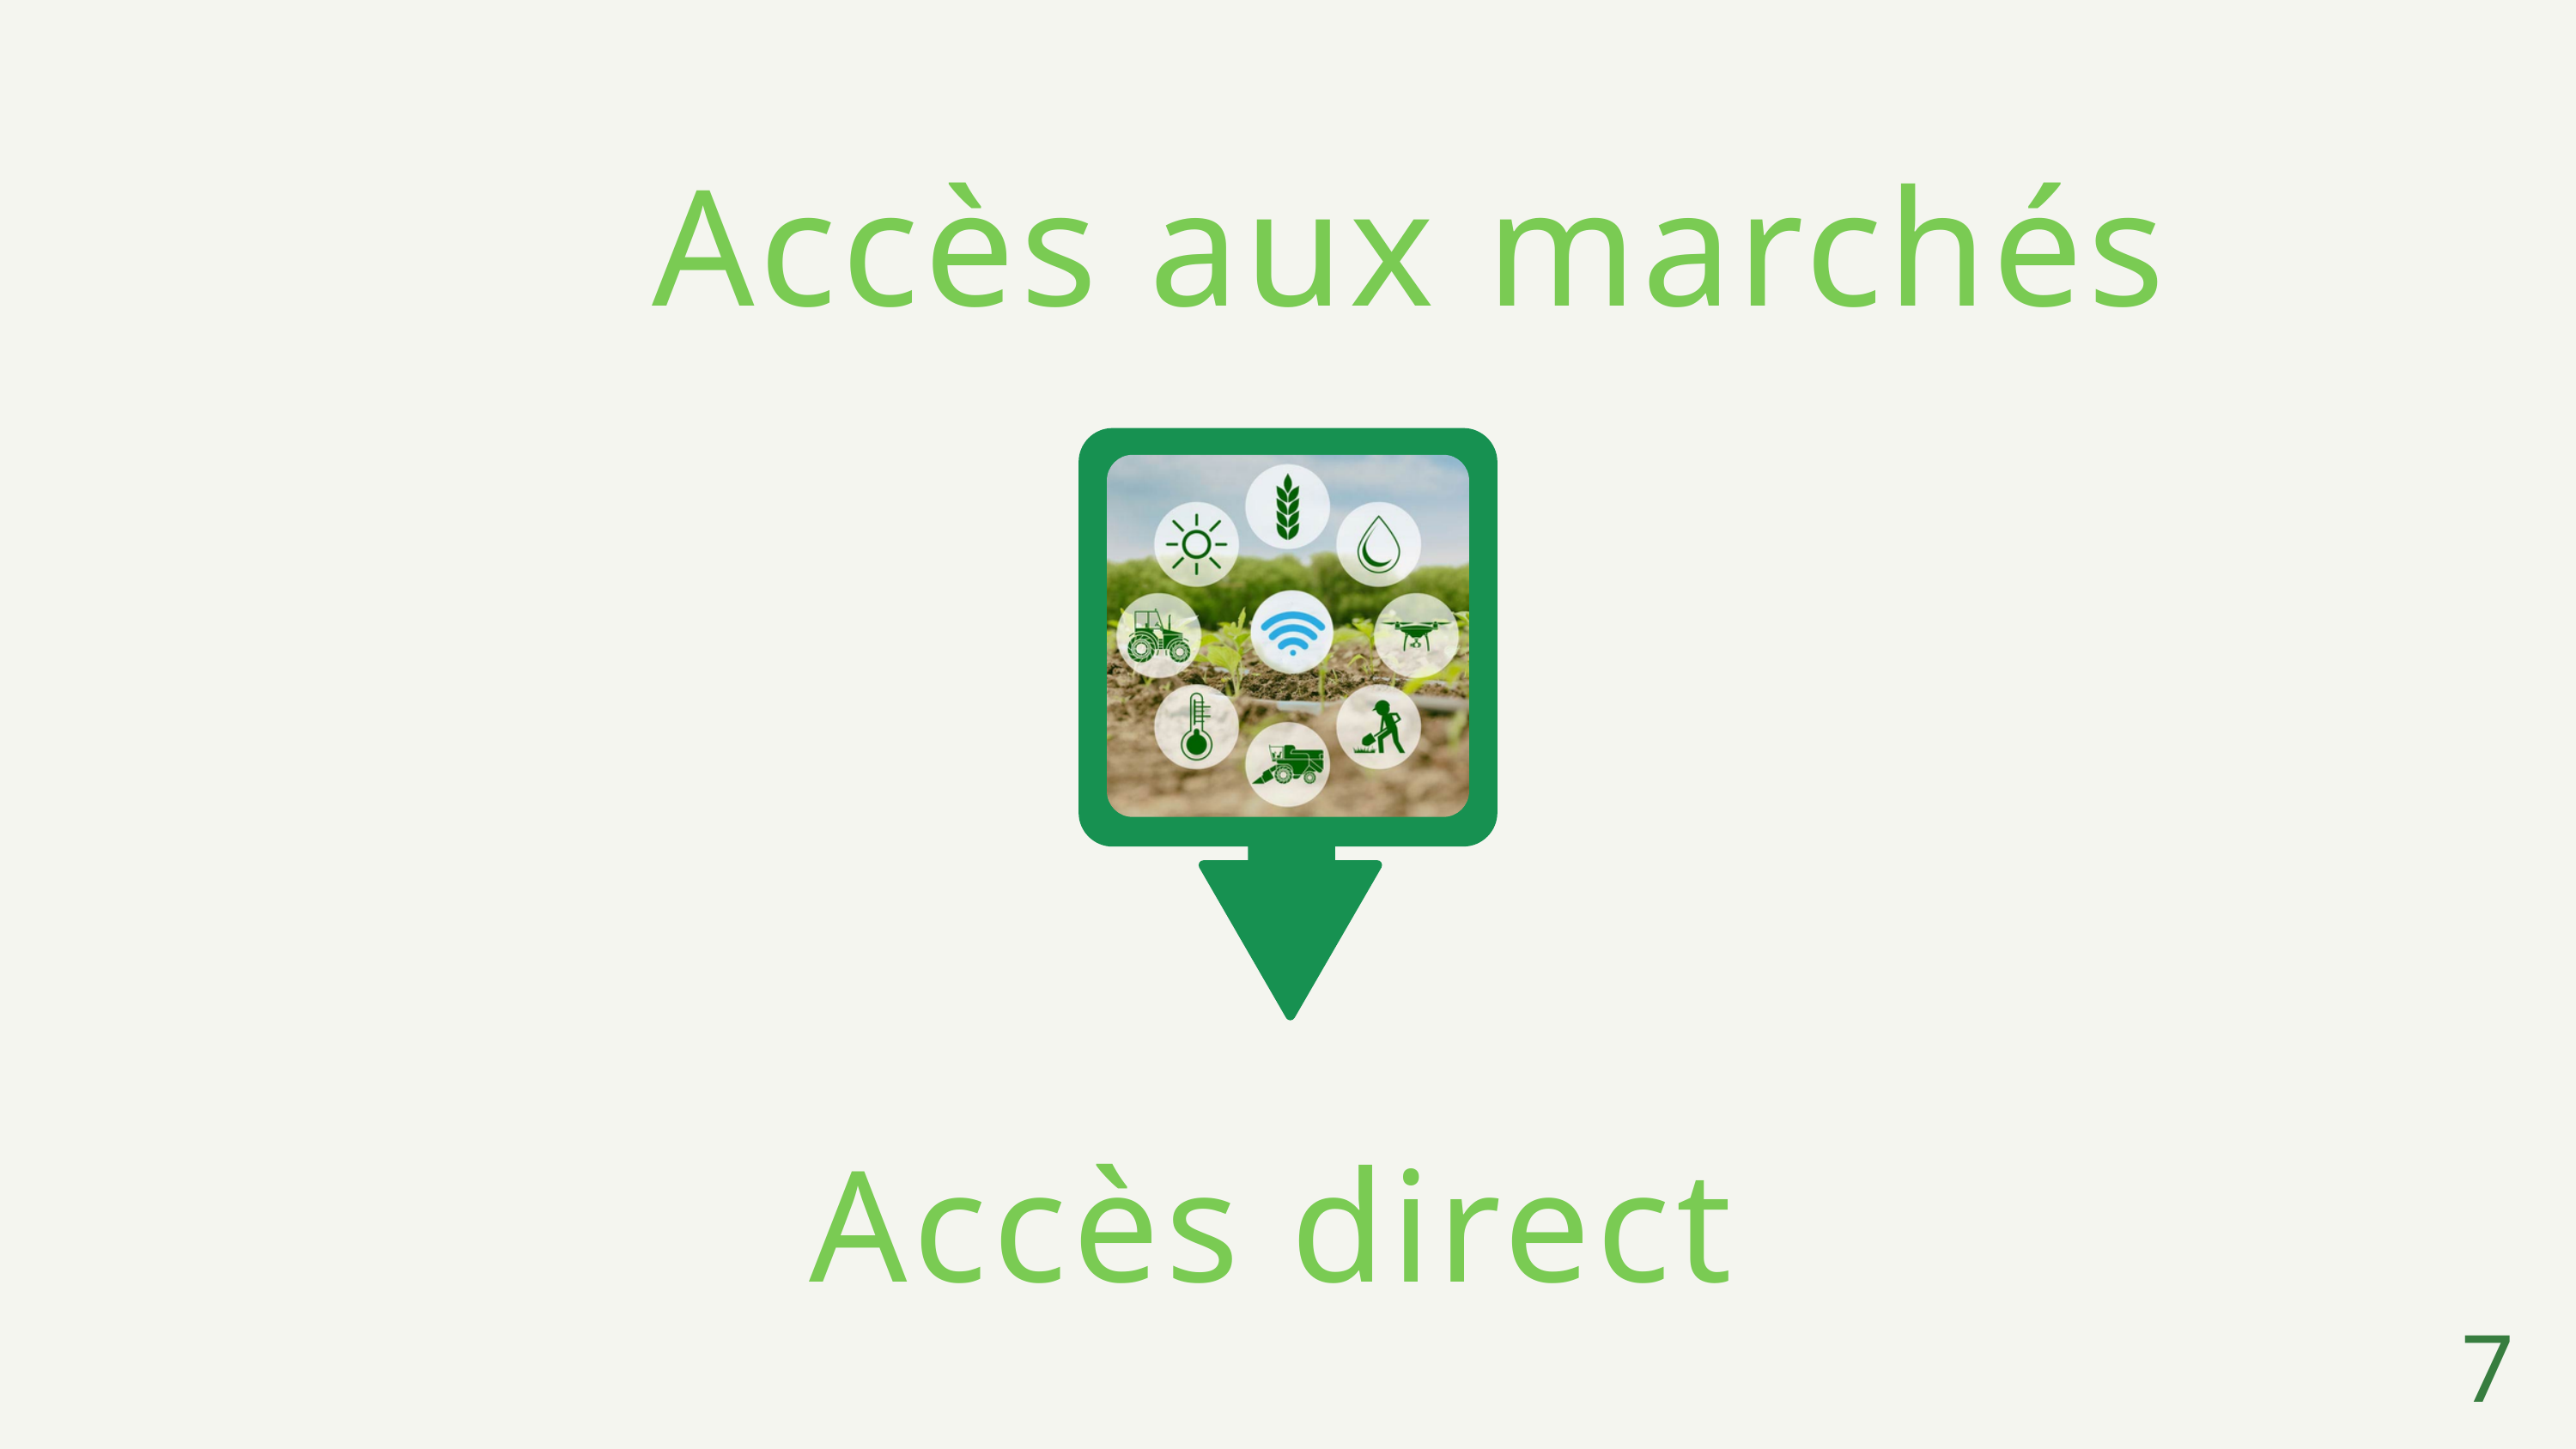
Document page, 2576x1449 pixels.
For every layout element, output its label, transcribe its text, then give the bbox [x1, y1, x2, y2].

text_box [1078, 427, 1498, 949]
text_box Accès aux marchés [0, 136, 2168, 338]
text_box 7 [2461, 1290, 2509, 1421]
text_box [808, 950, 2046, 1280]
